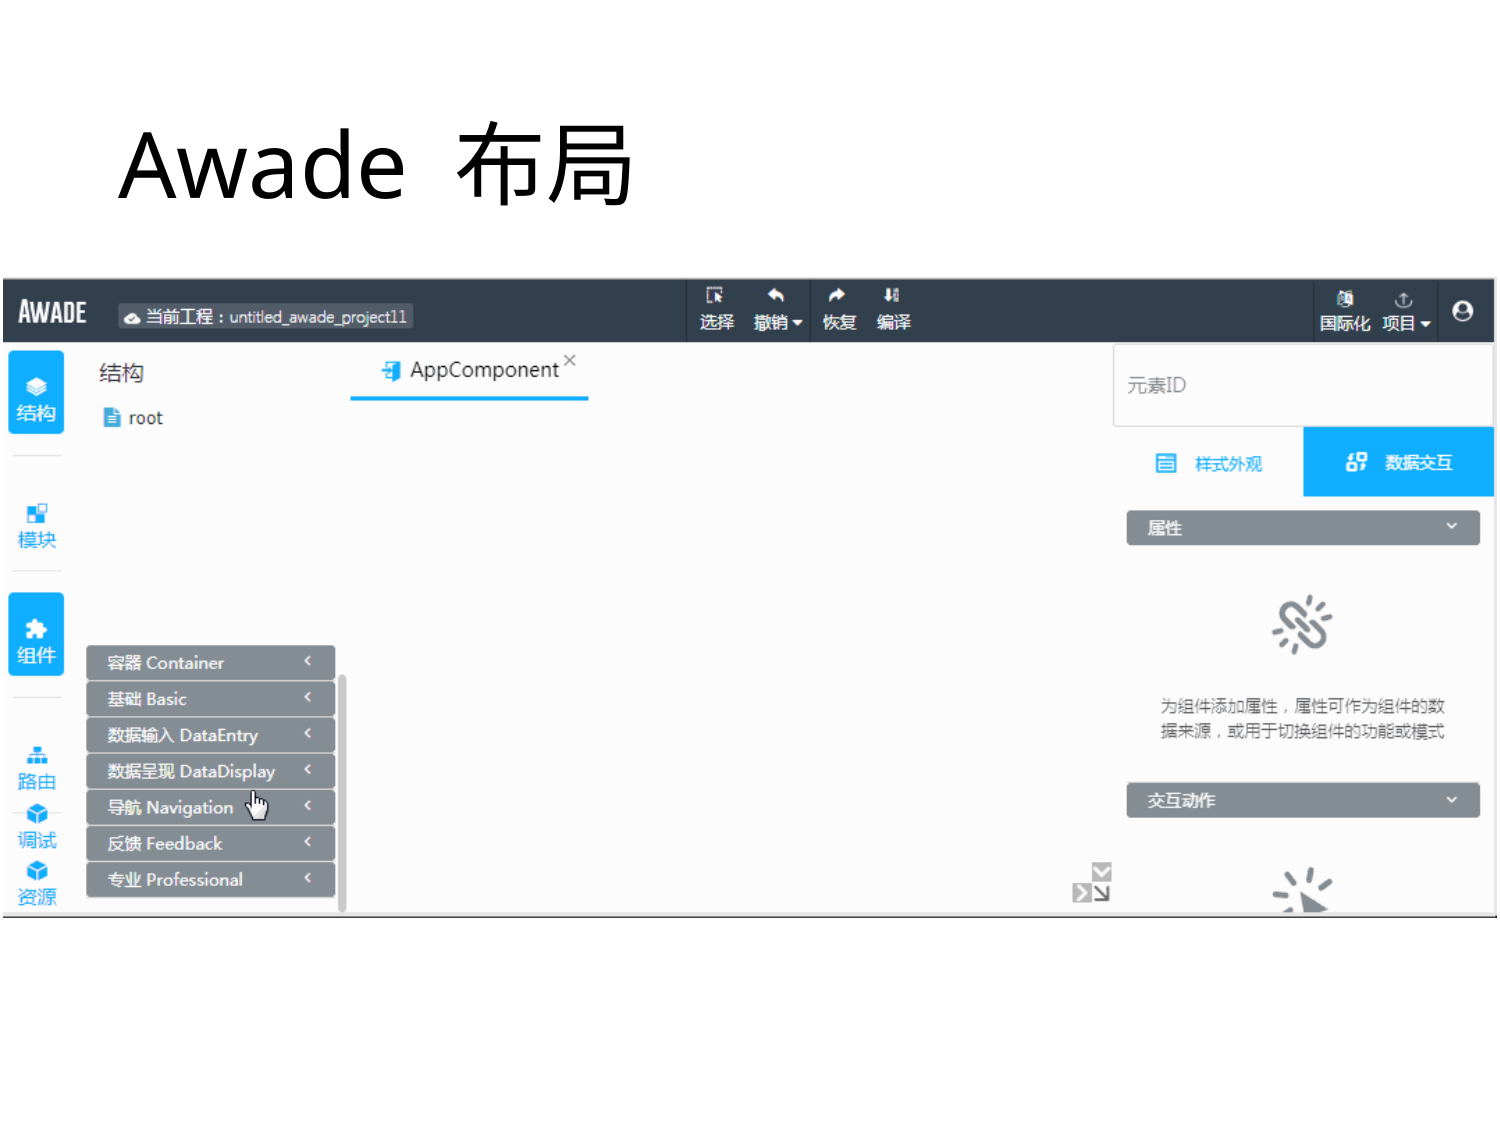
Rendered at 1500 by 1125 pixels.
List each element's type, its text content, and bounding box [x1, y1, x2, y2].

picture [3, 277, 1497, 918]
title Awade 布局 [103, 59, 1397, 277]
